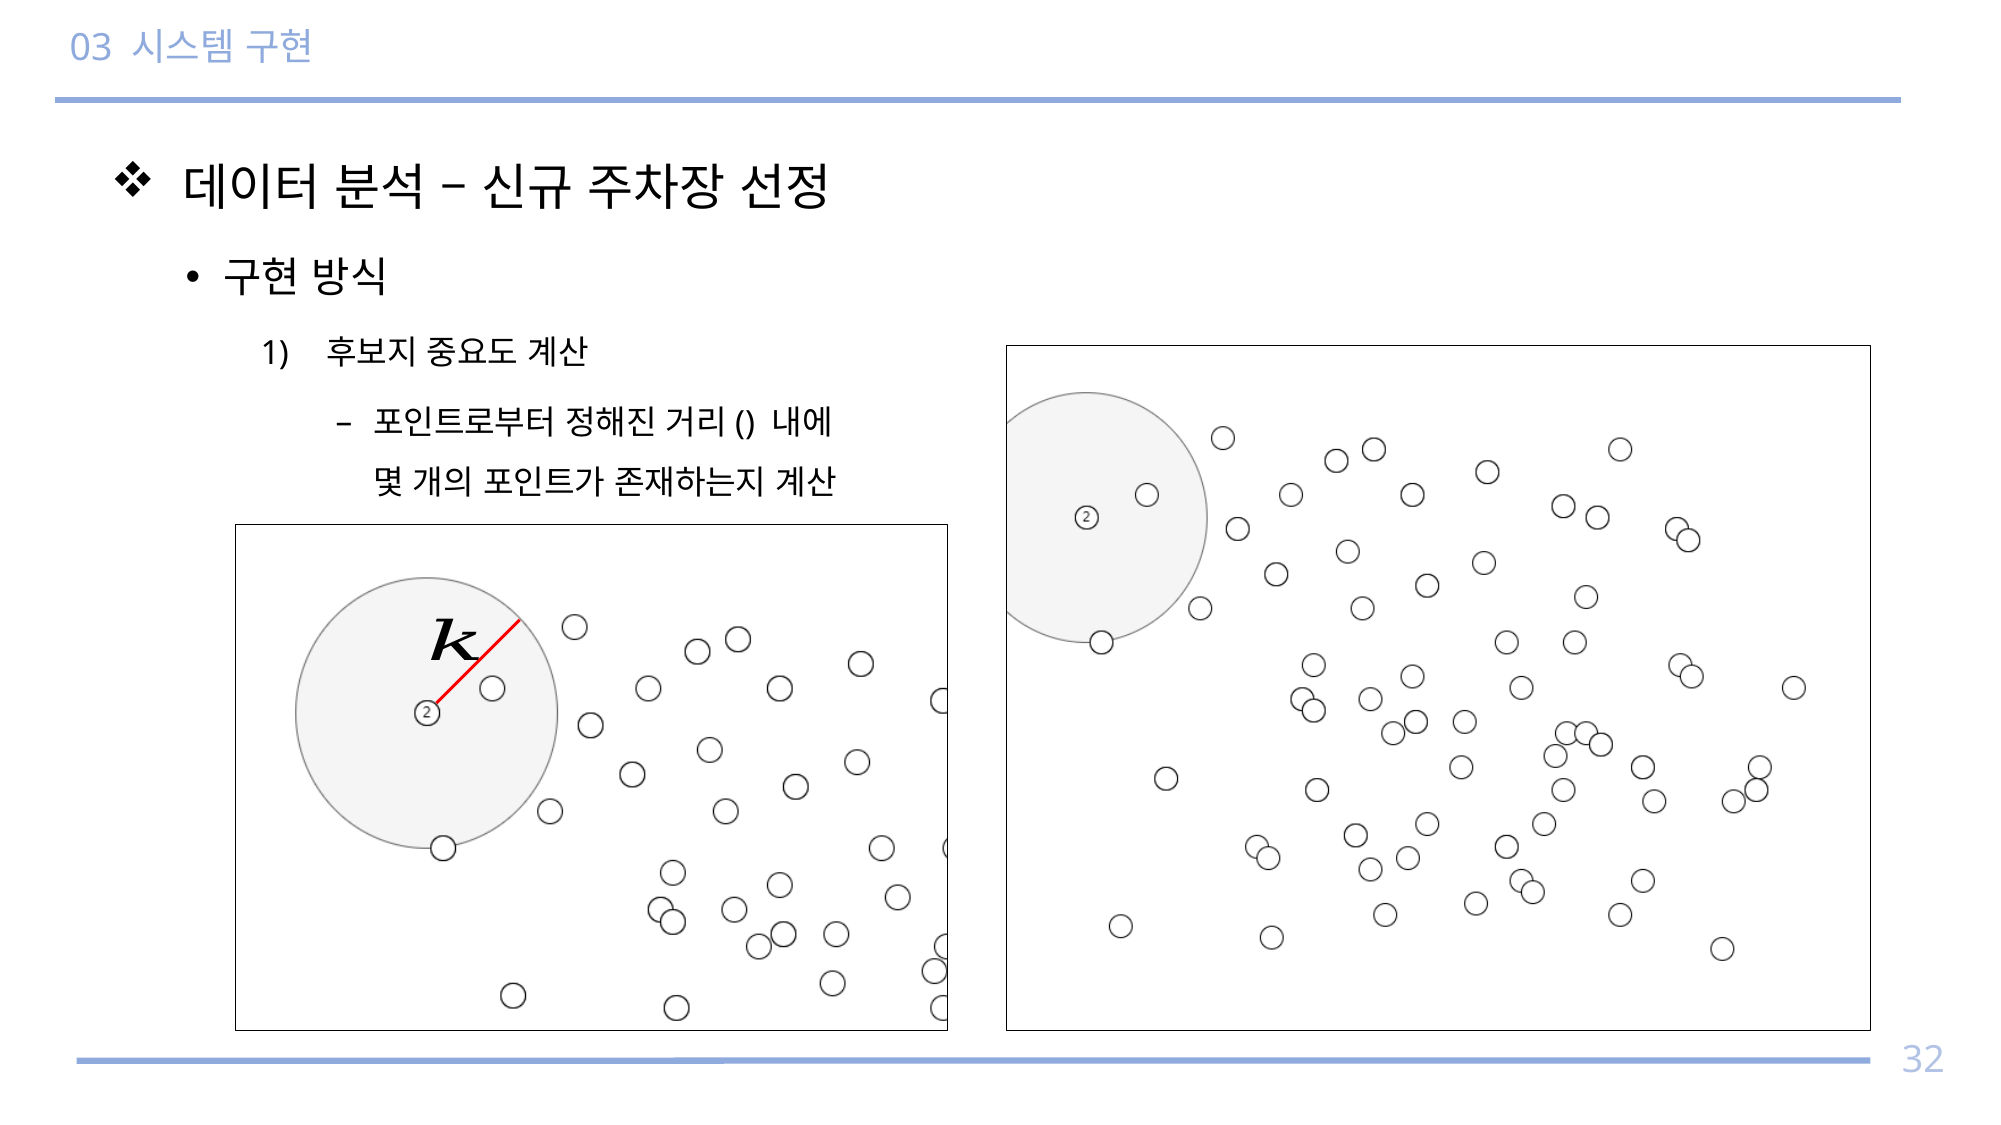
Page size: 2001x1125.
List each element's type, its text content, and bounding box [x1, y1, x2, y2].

picture [1006, 345, 1871, 1030]
title 03 시스템 구현 [54, 10, 1780, 88]
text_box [436, 619, 520, 704]
picture [236, 525, 947, 1030]
slide_number 32 [1870, 1030, 1977, 1091]
